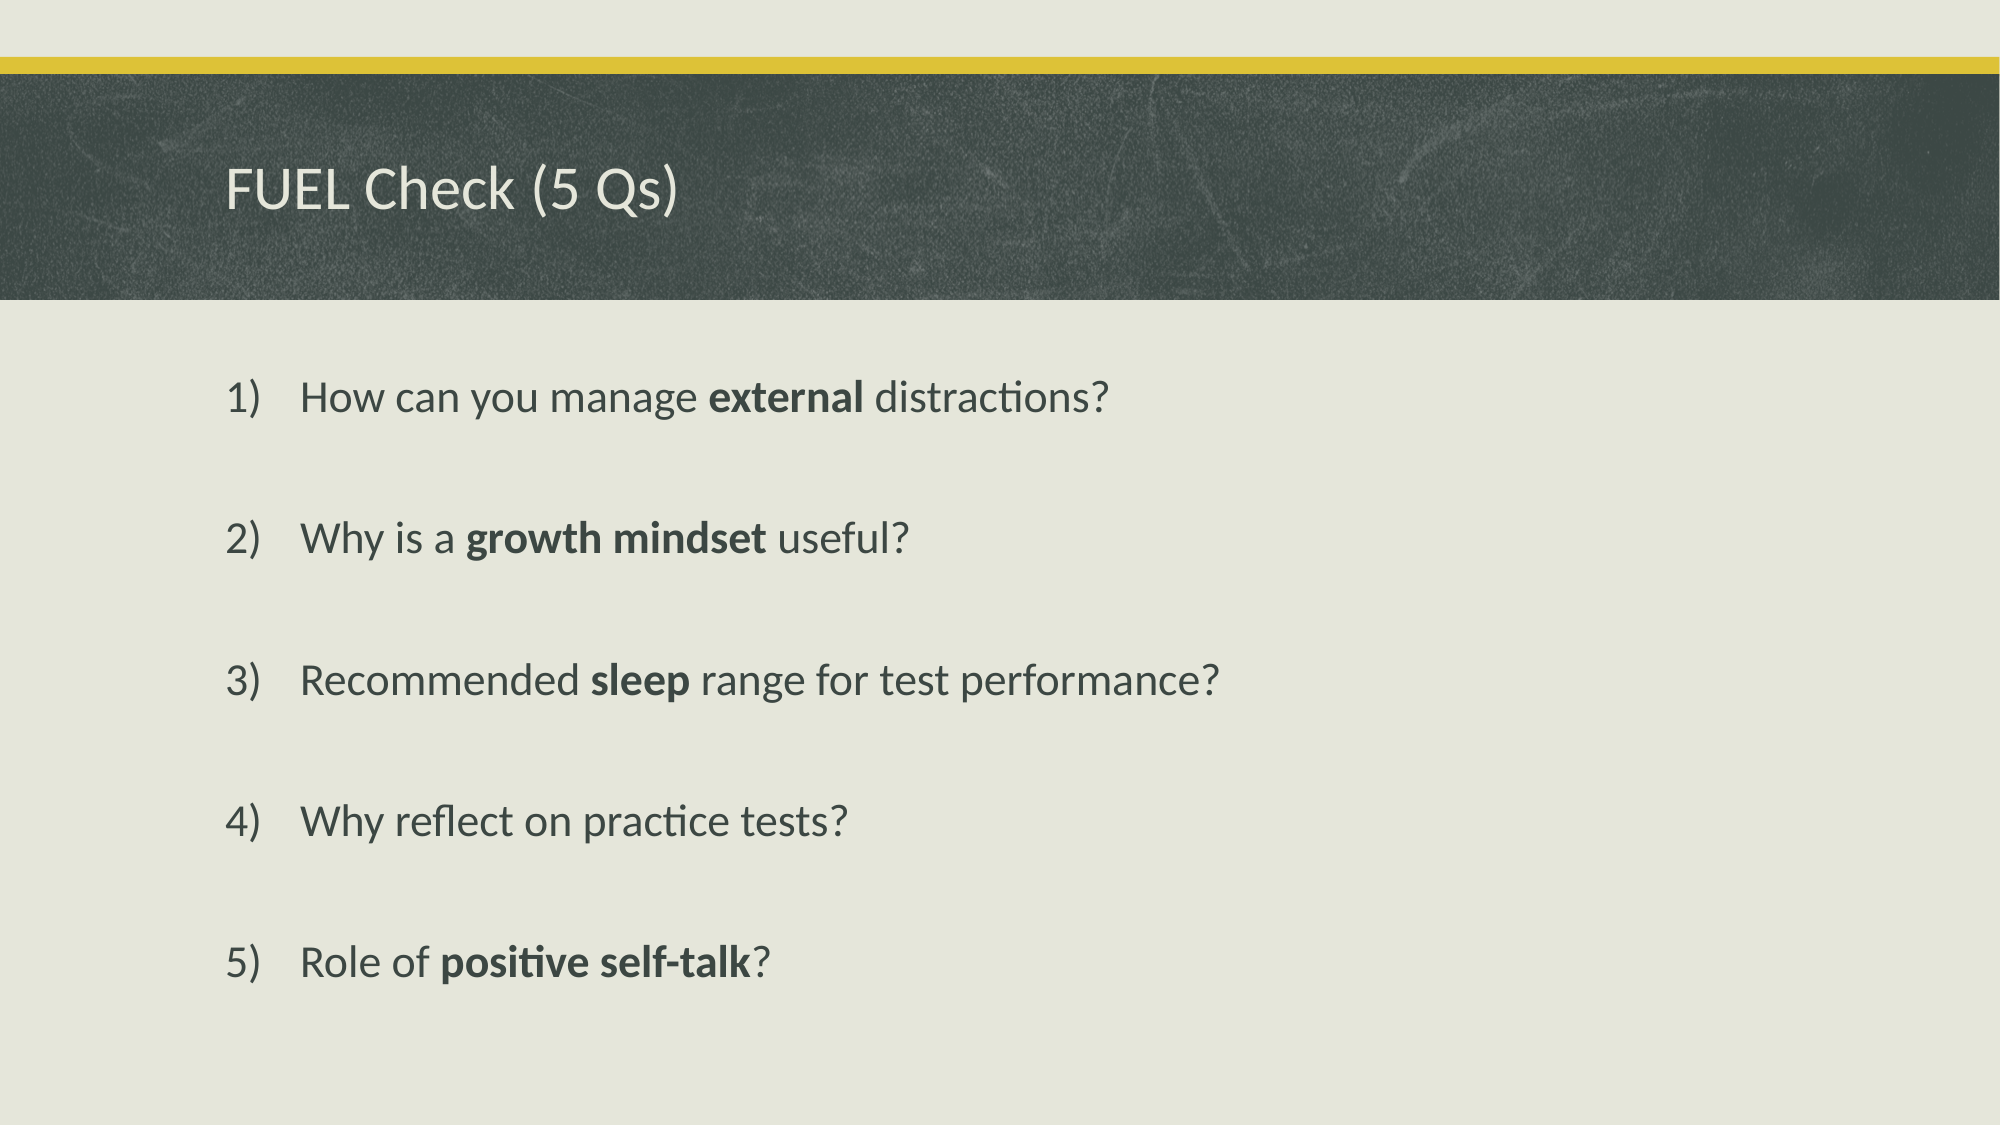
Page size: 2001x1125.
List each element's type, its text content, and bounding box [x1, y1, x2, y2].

picture [0, 74, 2000, 300]
list How can you manage external distractions? Why is a growth mindset useful? Recommended sleep range for test performance? Why reflect on practice tests? Role of positive self-talk? [210, 359, 1790, 1014]
title FUEL Check (5 Qs) [210, 76, 1790, 300]
